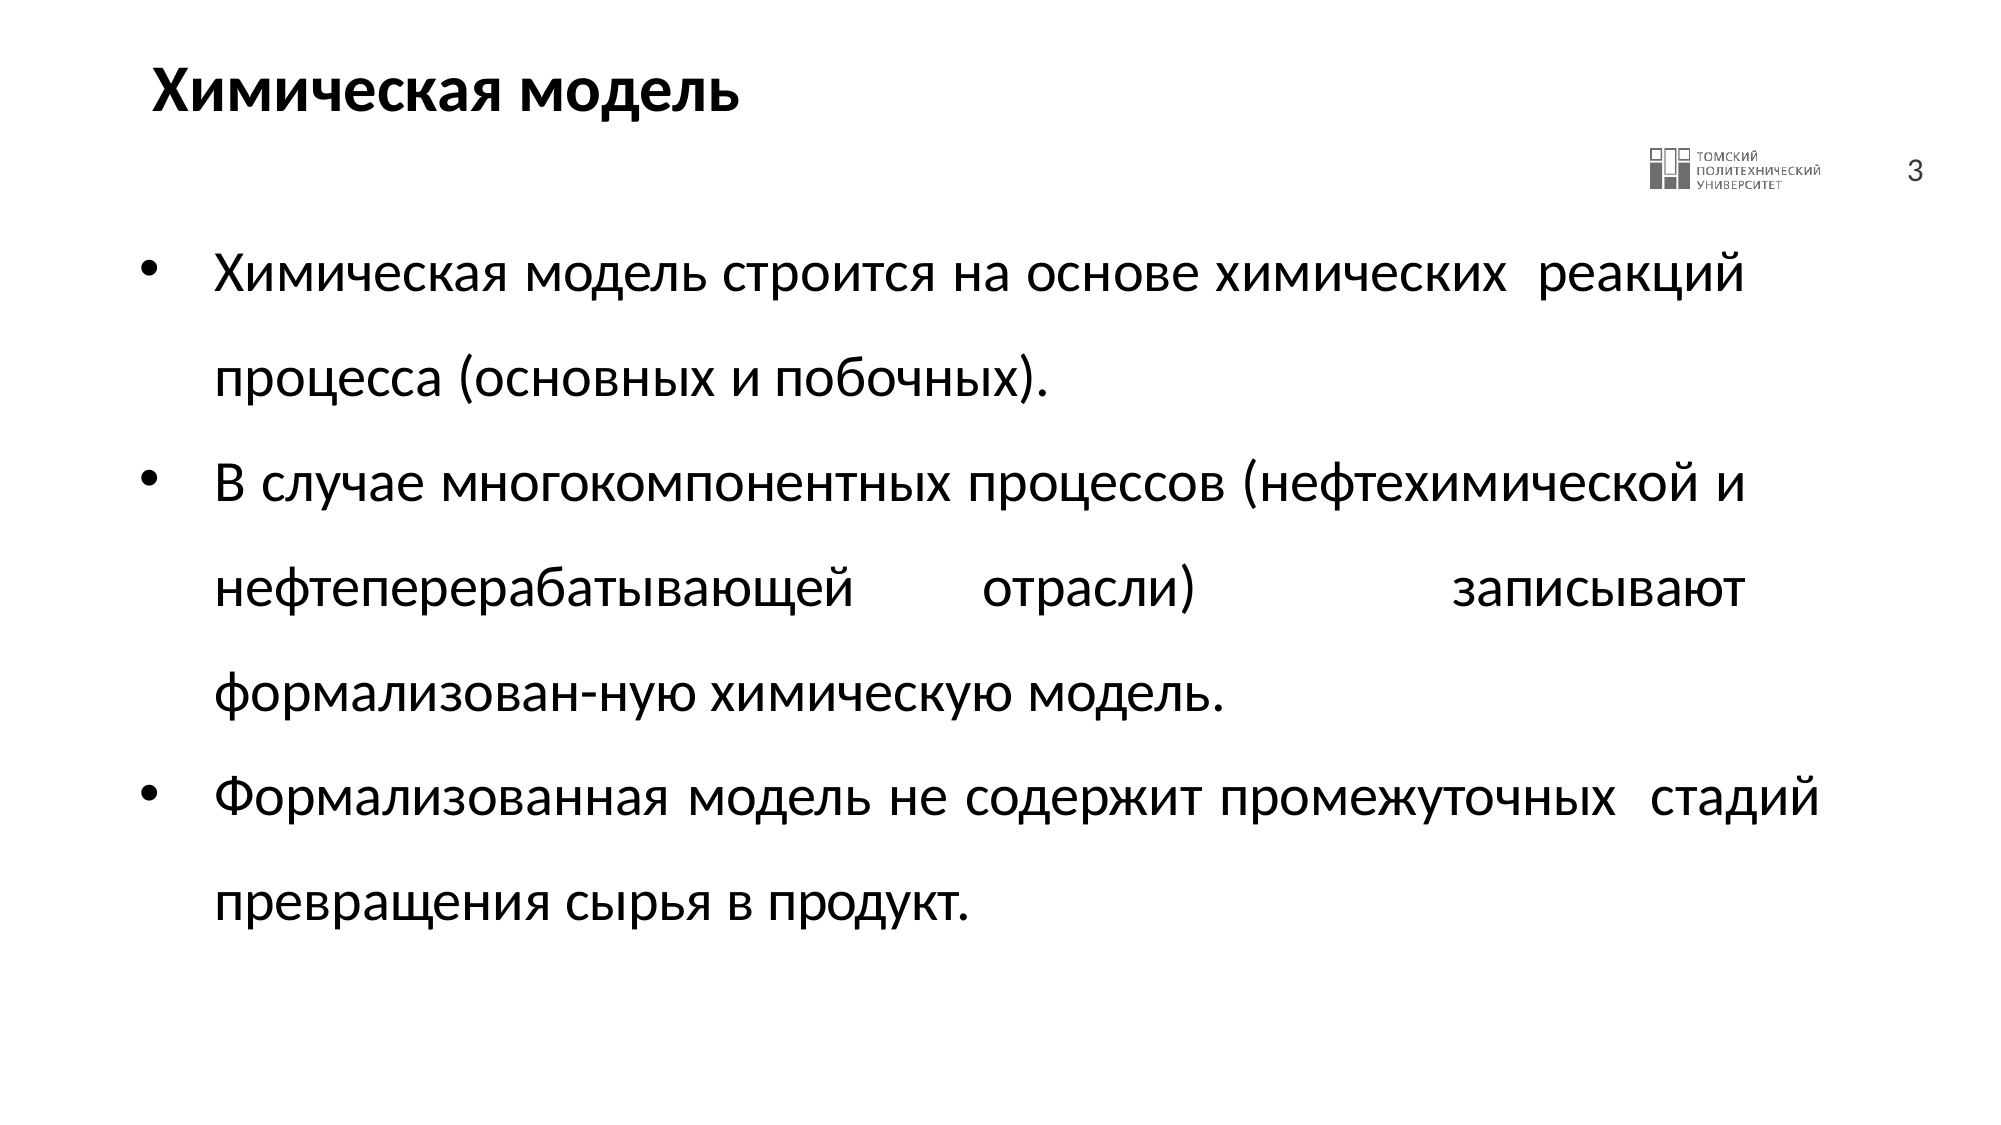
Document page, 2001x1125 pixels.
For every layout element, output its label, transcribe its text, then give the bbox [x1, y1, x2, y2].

title Химическая модель [137, 24, 1831, 156]
picture [1650, 156, 1820, 189]
text_box Химическая модель строится на основе химических реакций процесса (основных и побочных). В случае многокомпонентных процессов (нефтехимической и нефтеперерабатывающей отрасли) записывают формализован-ную химическую модель. Формализованная модель не содержит промежуточных стадий превращения сырья в продукт. [137, 195, 1831, 933]
